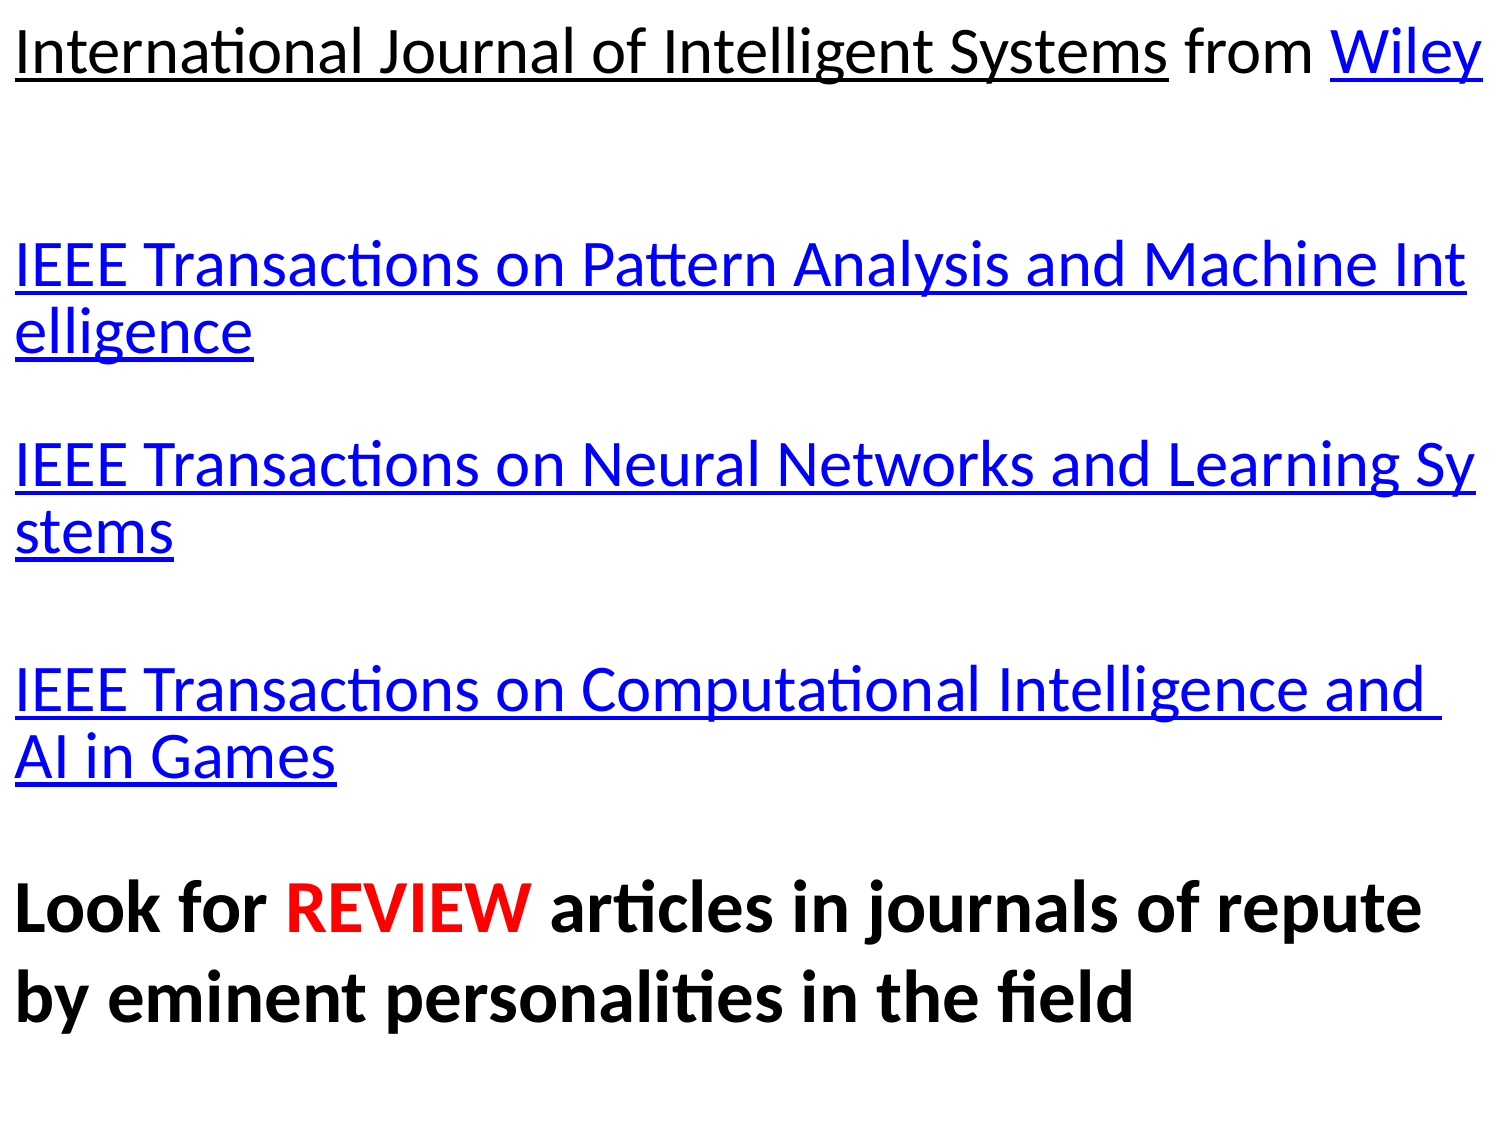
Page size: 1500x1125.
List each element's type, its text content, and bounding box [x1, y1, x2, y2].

text_box International Journal of Intelligent Systems from Wiley [0, 0, 1500, 95]
text_box IEEE Transactions on Pattern Analysis and Machine Intelligence [0, 212, 1500, 308]
text_box IEEE Transactions on Computational Intelligence and AI in Games [0, 637, 1463, 733]
text_box Look for REVIEW articles in journals of repute by eminent personalities in the field [0, 849, 1500, 1125]
text_box IEEE Transactions on Neural Networks and Learning Systems [0, 412, 1500, 508]
